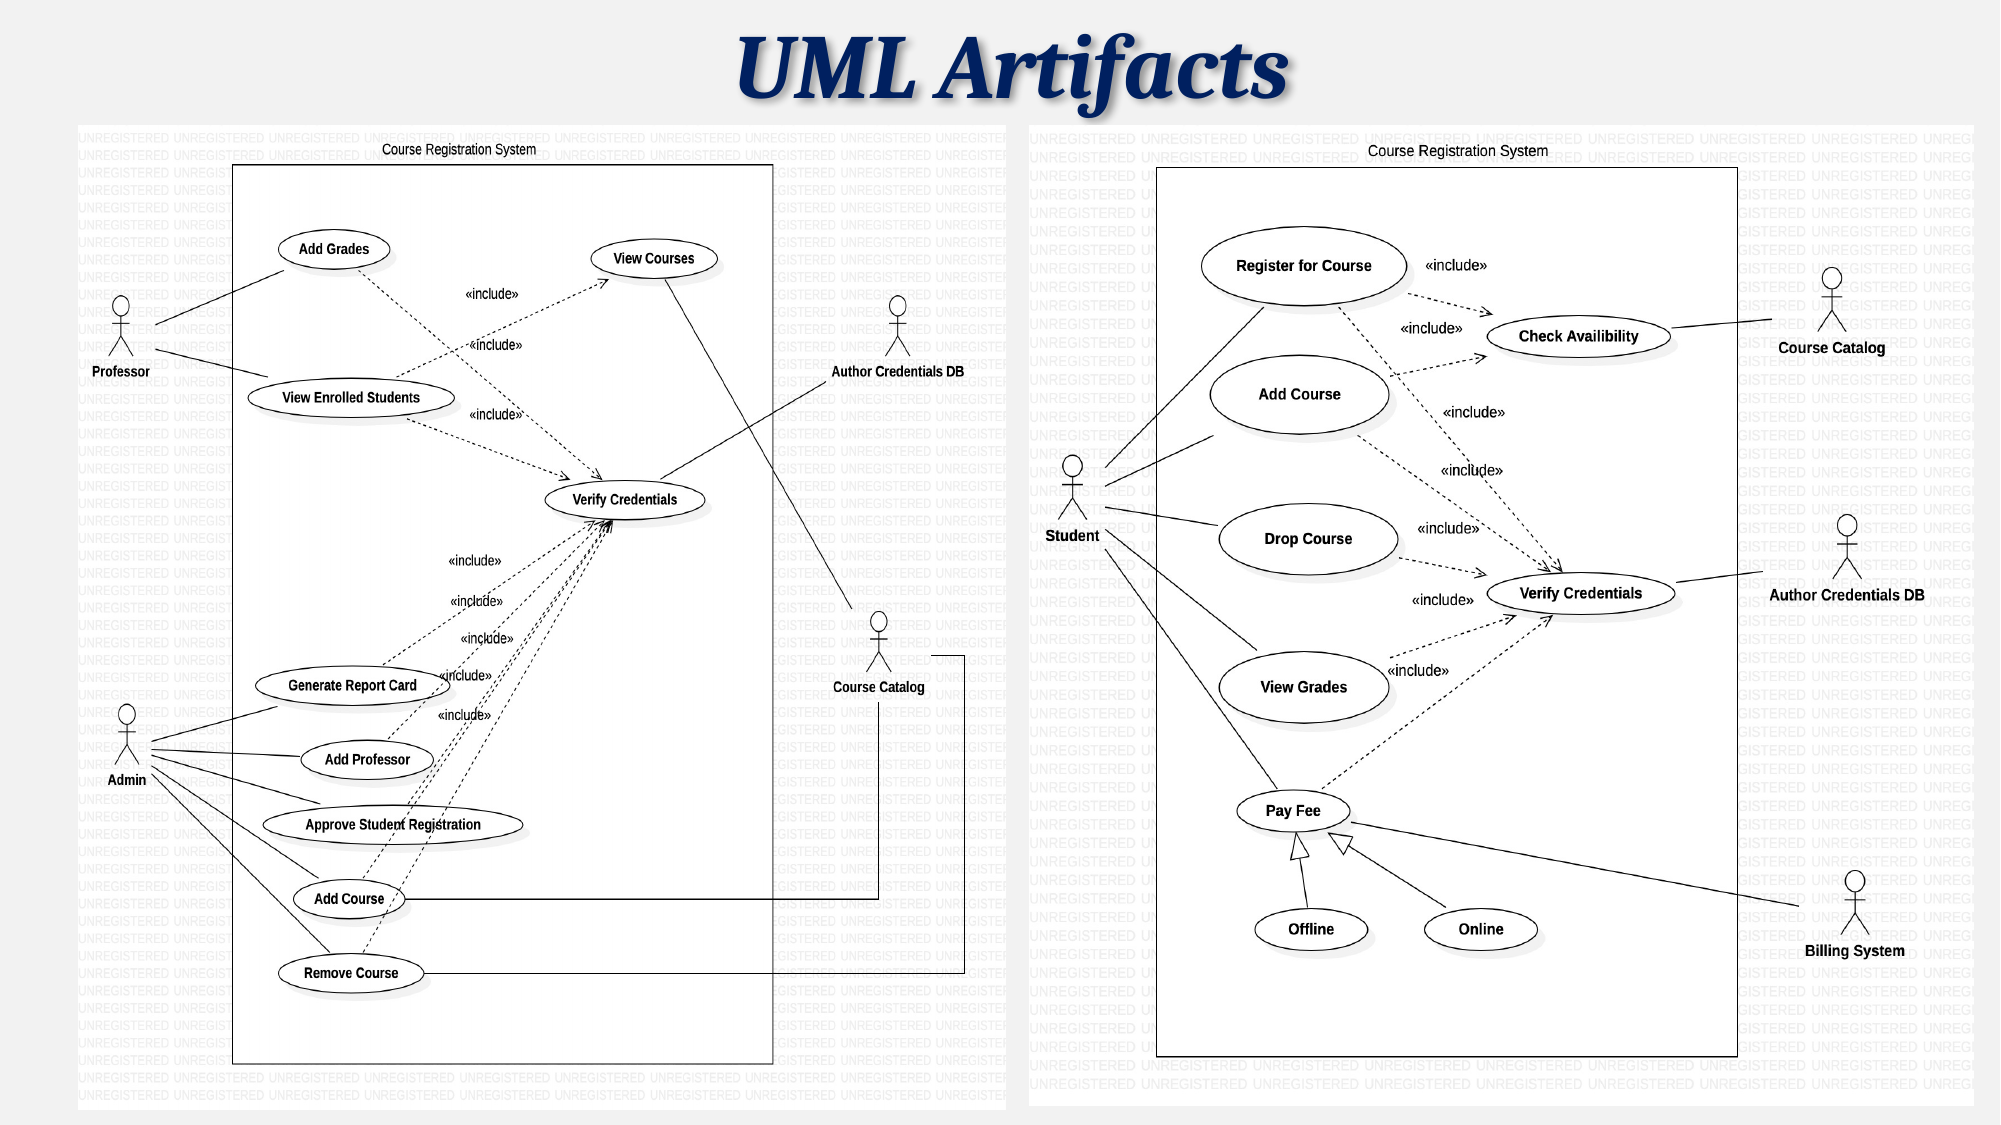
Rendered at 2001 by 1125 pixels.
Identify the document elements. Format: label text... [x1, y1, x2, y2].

picture [1029, 125, 1974, 1107]
picture [78, 125, 1007, 1110]
title UML Artifacts [704, 0, 1319, 138]
